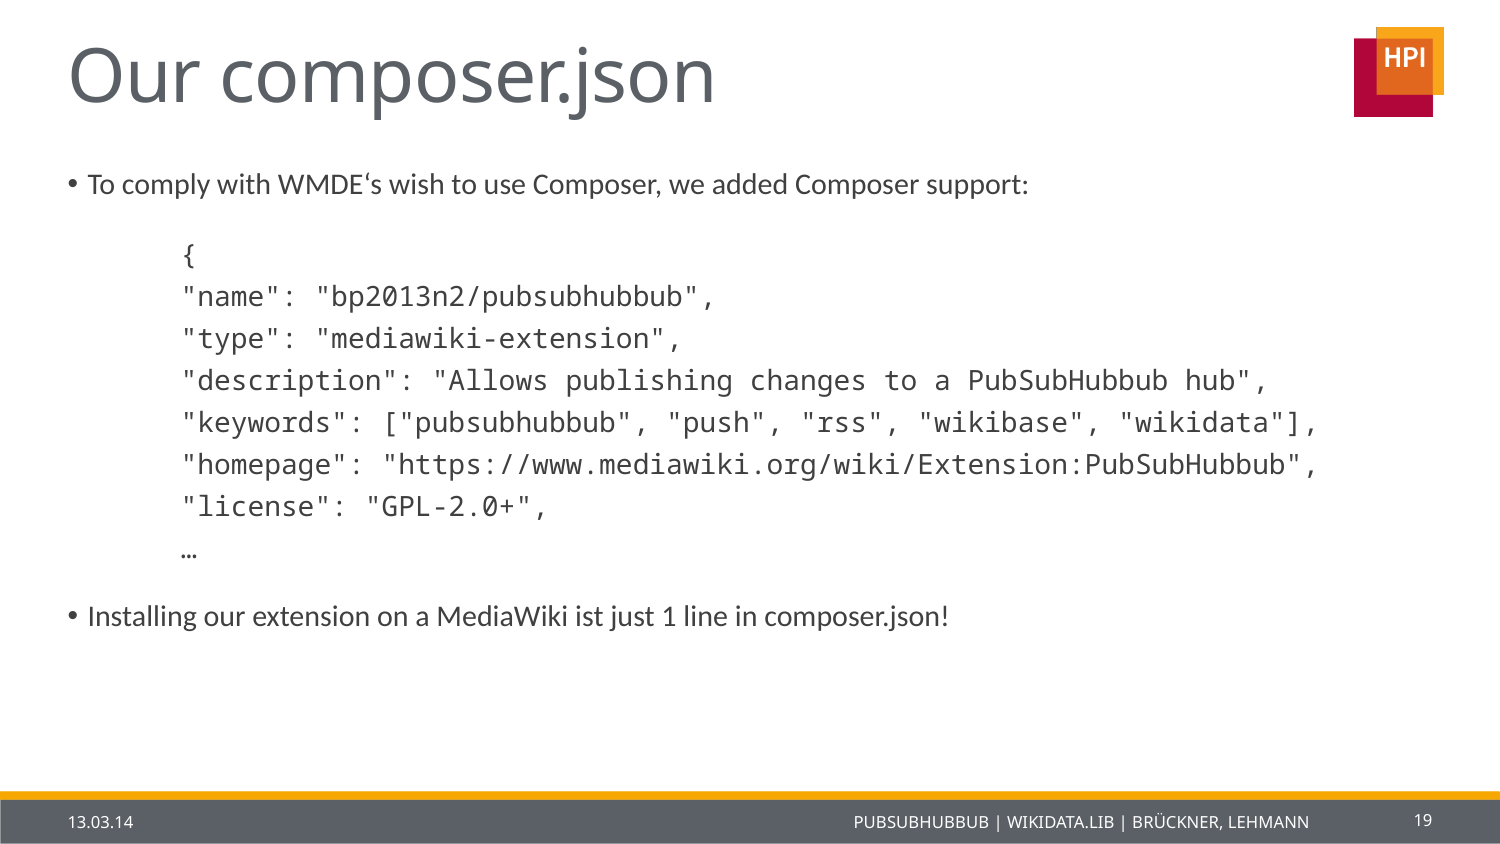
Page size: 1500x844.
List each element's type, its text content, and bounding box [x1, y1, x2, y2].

slide_number 19 [1326, 799, 1444, 844]
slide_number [56, 799, 175, 844]
picture [1354, 27, 1444, 117]
footer PubSubHubbub | Wikidata.lib | BrÜckner, Lehmann [178, 799, 1322, 844]
title Our composer.json [56, 0, 1299, 124]
list To comply with WMDE‘s wish to use Composer, we added Composer support: { "name": "bp2013n2/pubsubhubbub", "type": "mediawiki-extension", "description": "Allows publishing changes to a PubSubHubbub hub", "keywords": ["pubsubhubbub", "push", "rss", "wikibase", "wikidata"], "homepage": "https://www.mediawiki.org/wiki/Extension:PubSubHubbub", "license": "GPL-2.0+", … Installing our extension on a MediaWiki ist just 1 line in composer.json! [56, 163, 1444, 748]
